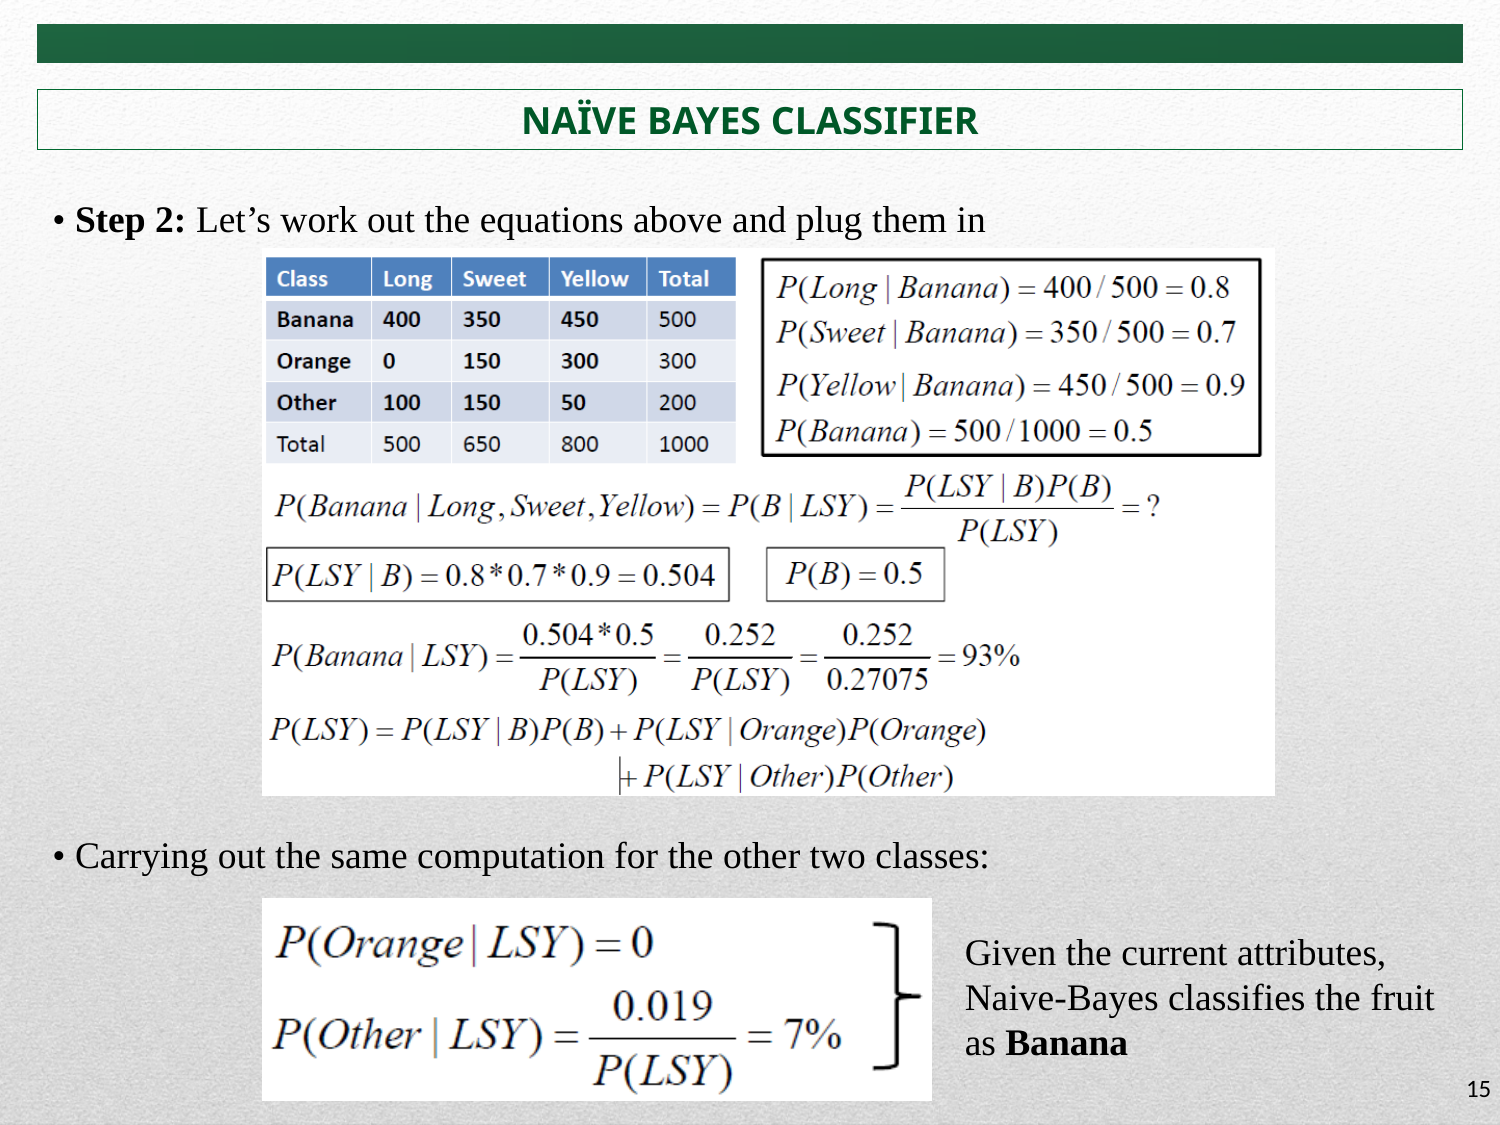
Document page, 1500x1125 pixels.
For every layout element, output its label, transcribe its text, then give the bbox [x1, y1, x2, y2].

picture [261, 247, 1276, 797]
text_box Given the current attributes, Naive-Bayes classifies the fruit as Banana [949, 920, 1463, 1071]
picture [261, 897, 932, 1101]
title NAÏVE BAYES CLASSIFIER [37, 89, 1463, 150]
text_box • Carrying out the same computation for the other two classes: [37, 823, 1463, 884]
picture [37, 24, 1463, 63]
slide_number 15 [1381, 1065, 1500, 1125]
text_box • Step 2: Let’s work out the equations above and plug them in [37, 187, 1463, 248]
